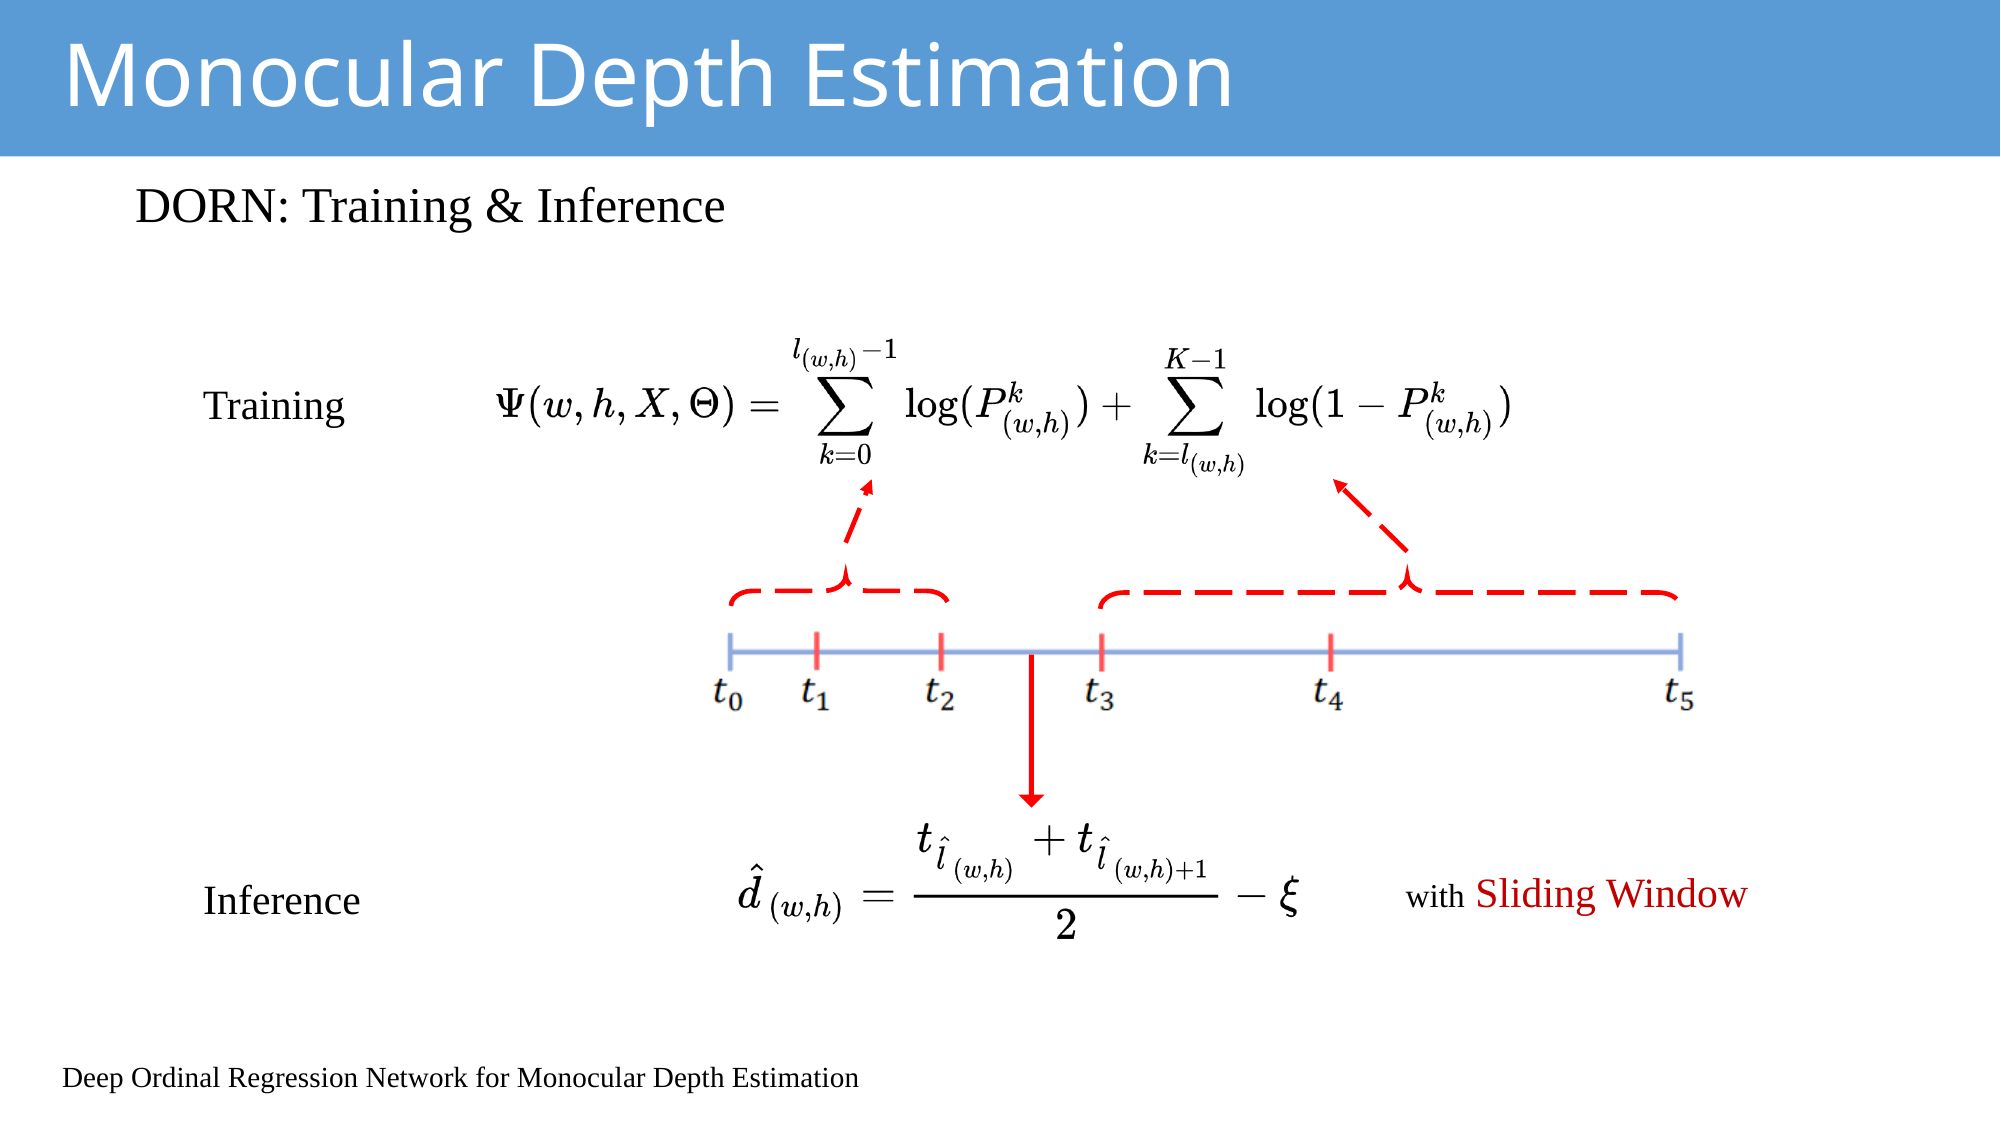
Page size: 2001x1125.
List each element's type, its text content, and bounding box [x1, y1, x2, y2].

text_box with Sliding Window [1390, 858, 1825, 924]
picture [737, 818, 1299, 944]
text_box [1332, 478, 1408, 552]
text_box Inference [188, 865, 429, 931]
text_box Training [188, 370, 368, 436]
text_box [1099, 573, 1682, 609]
text_box [730, 572, 949, 607]
picture [493, 329, 1514, 486]
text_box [845, 479, 872, 543]
text_box [1015, 732, 1048, 810]
text_box Monocular Depth Estimation [47, 23, 1548, 133]
picture [635, 611, 1783, 732]
text_box [0, 0, 2000, 158]
text_box Deep Ordinal Regression Network for Monocular Depth Estimation [47, 1050, 1960, 1101]
text_box DORN: Training & Inference [120, 164, 1921, 240]
